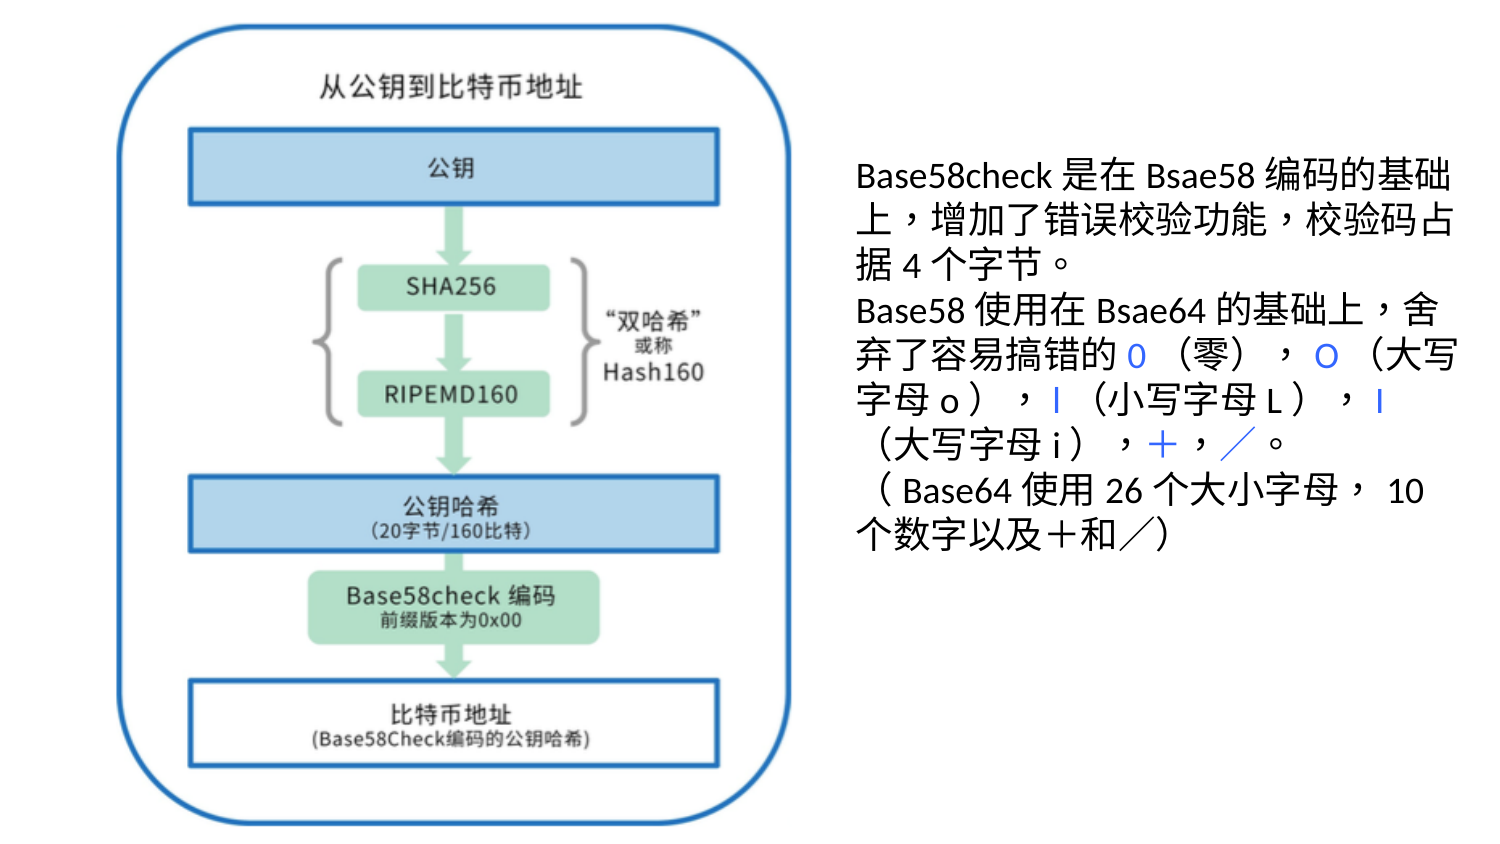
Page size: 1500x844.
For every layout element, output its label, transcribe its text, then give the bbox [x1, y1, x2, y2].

text_box Base58check是在Bsae58编码的基础上，增加了错误校验功能，校验码占据4个字节。 Base58使用在Bsae64的基础上，舍弃了容易搞错的0（零），O（大写字母o），l（小写字母L），I（大写字母i），＋，／。 （Base64使用26个大小字母，10个数字以及＋和／） [841, 144, 1480, 609]
picture [91, 0, 814, 844]
